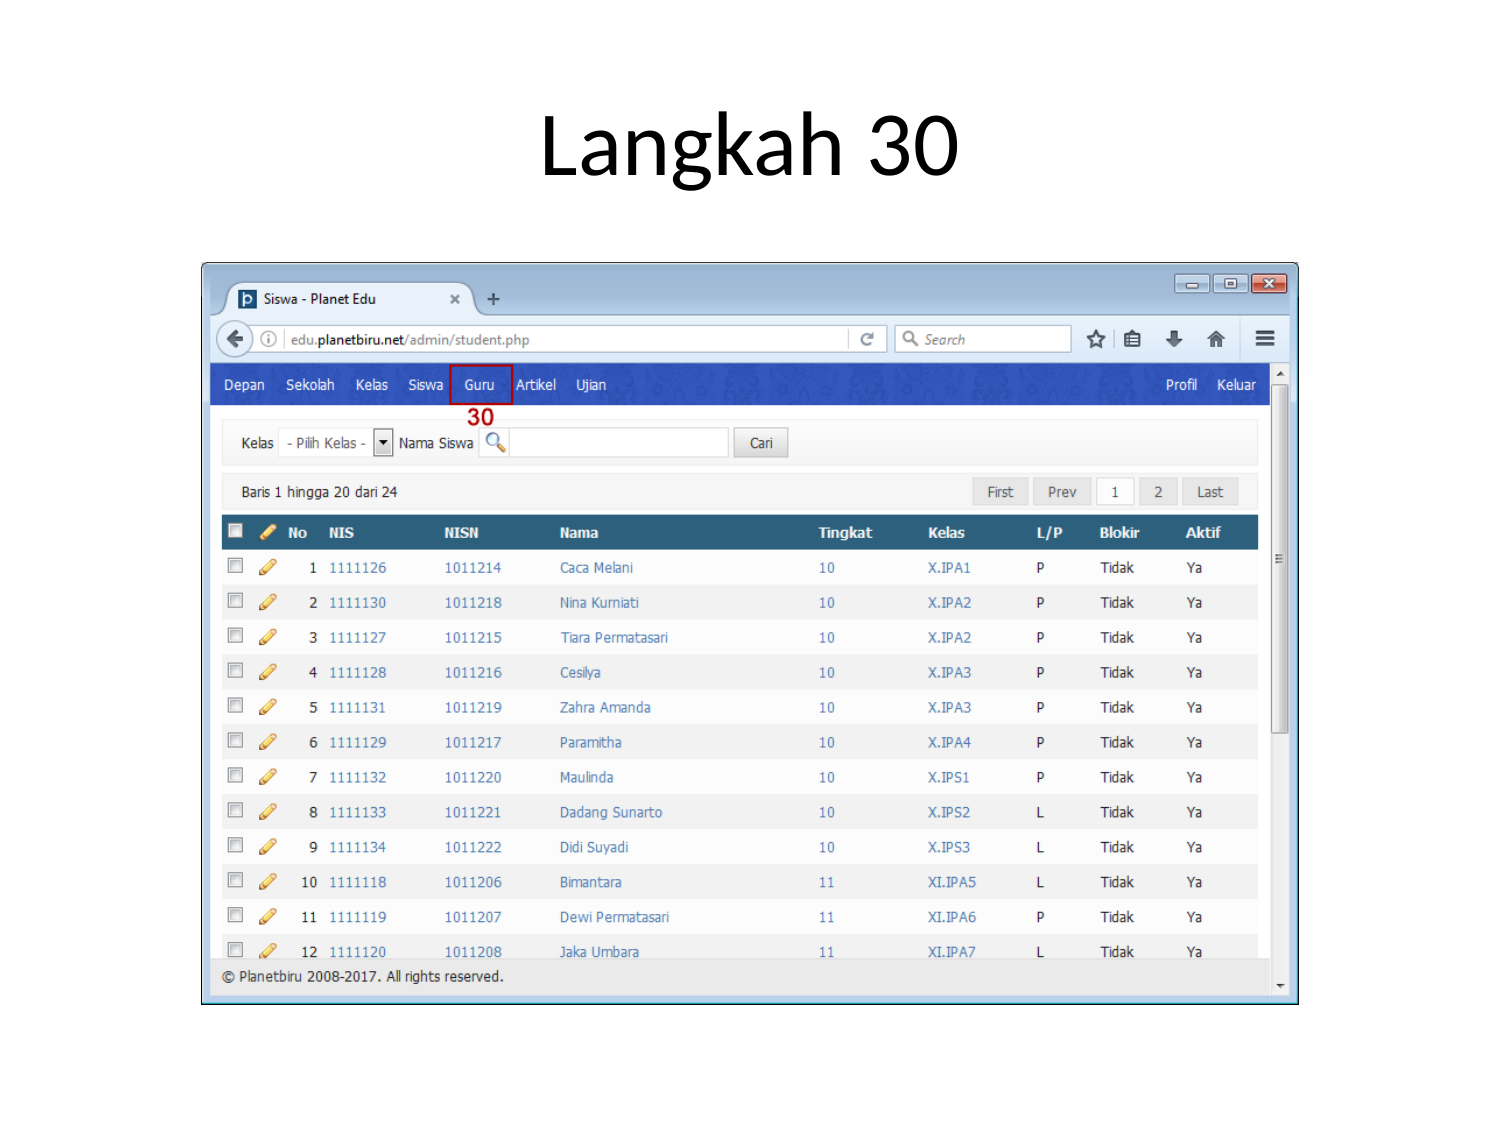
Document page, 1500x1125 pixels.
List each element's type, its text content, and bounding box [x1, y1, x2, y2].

title Langkah 30 [75, 45, 1425, 233]
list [201, 262, 1299, 1006]
